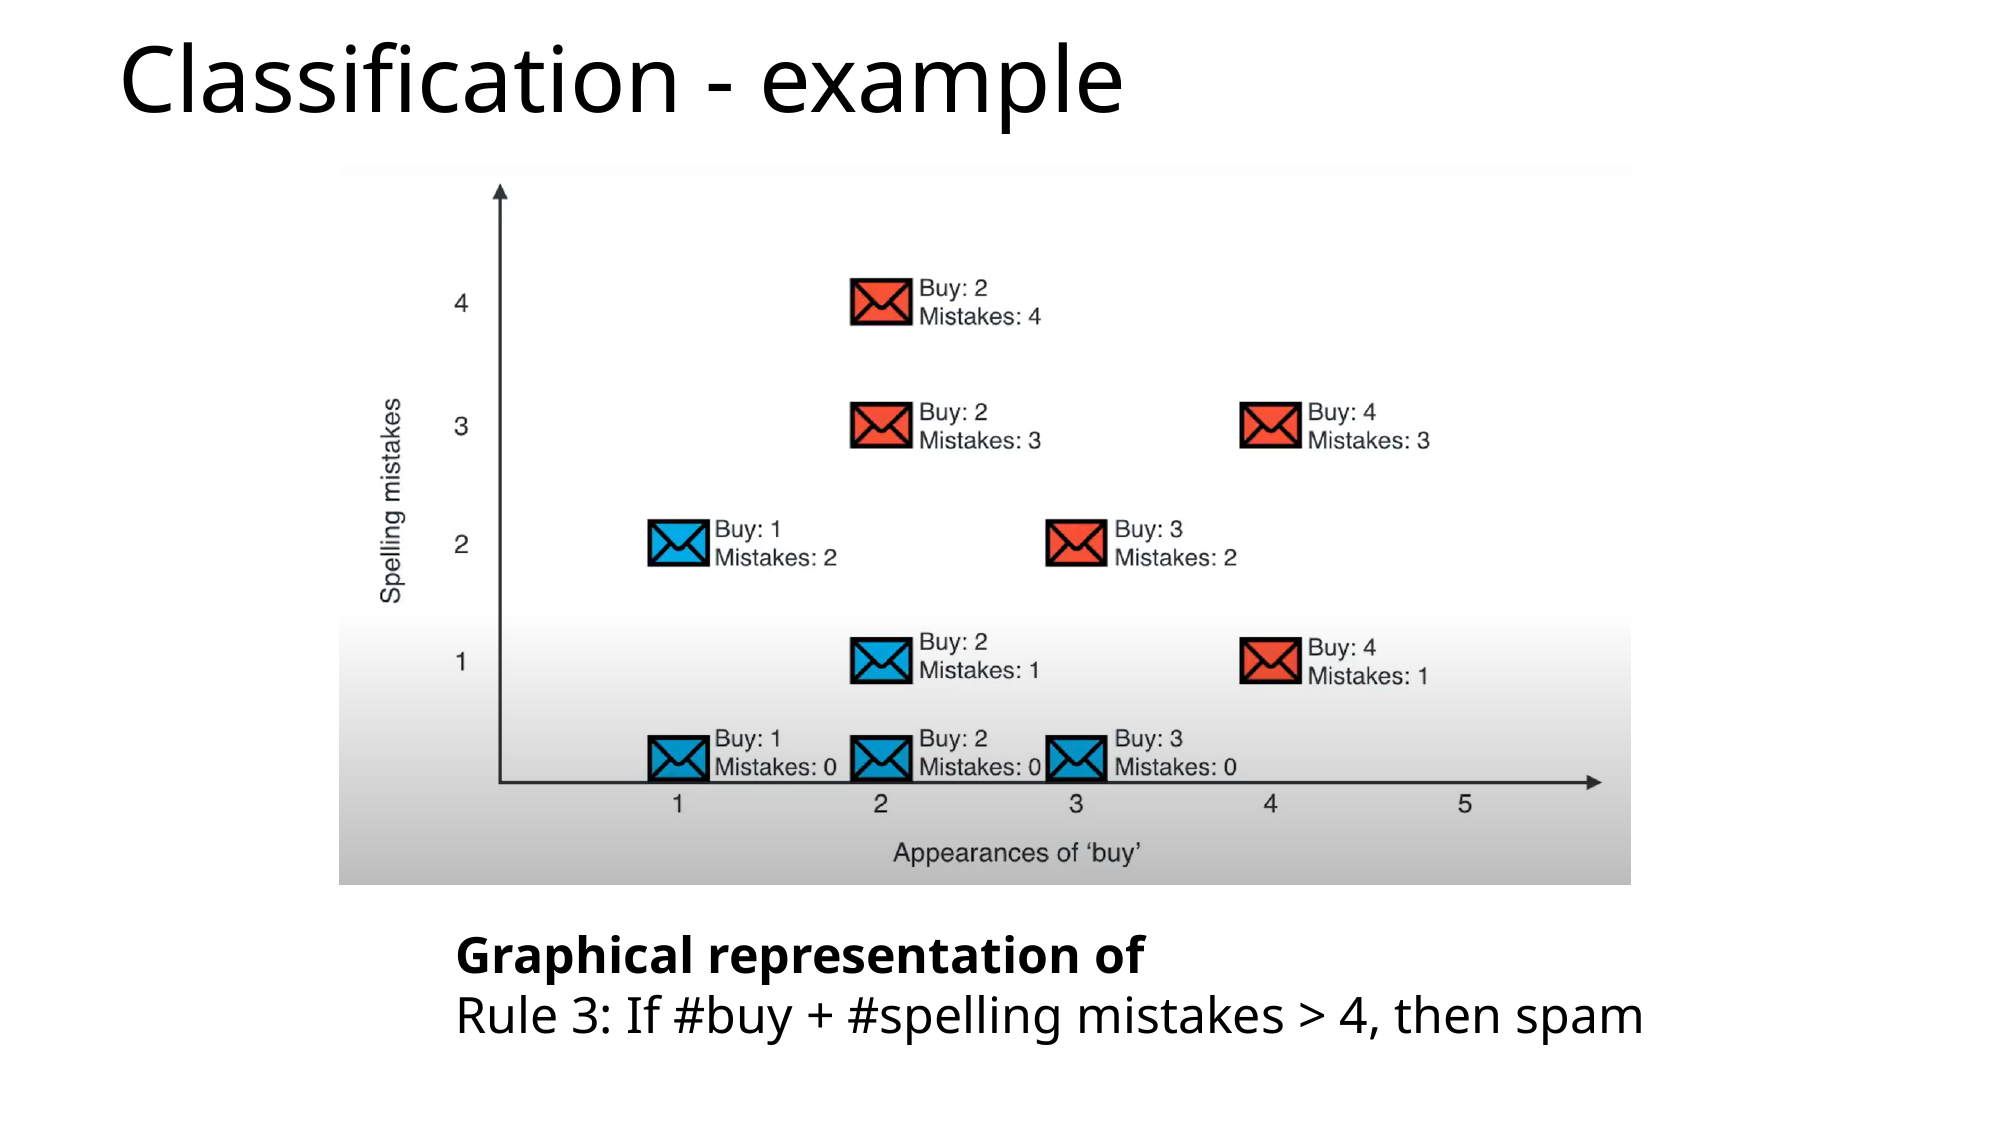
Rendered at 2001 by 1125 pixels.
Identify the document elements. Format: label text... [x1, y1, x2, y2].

picture [339, 166, 1631, 885]
title Classification - example [103, 0, 1829, 167]
text_box Graphical representation of Rule 3: If #buy + #spelling mistakes > 4, then spam [440, 916, 1732, 1051]
